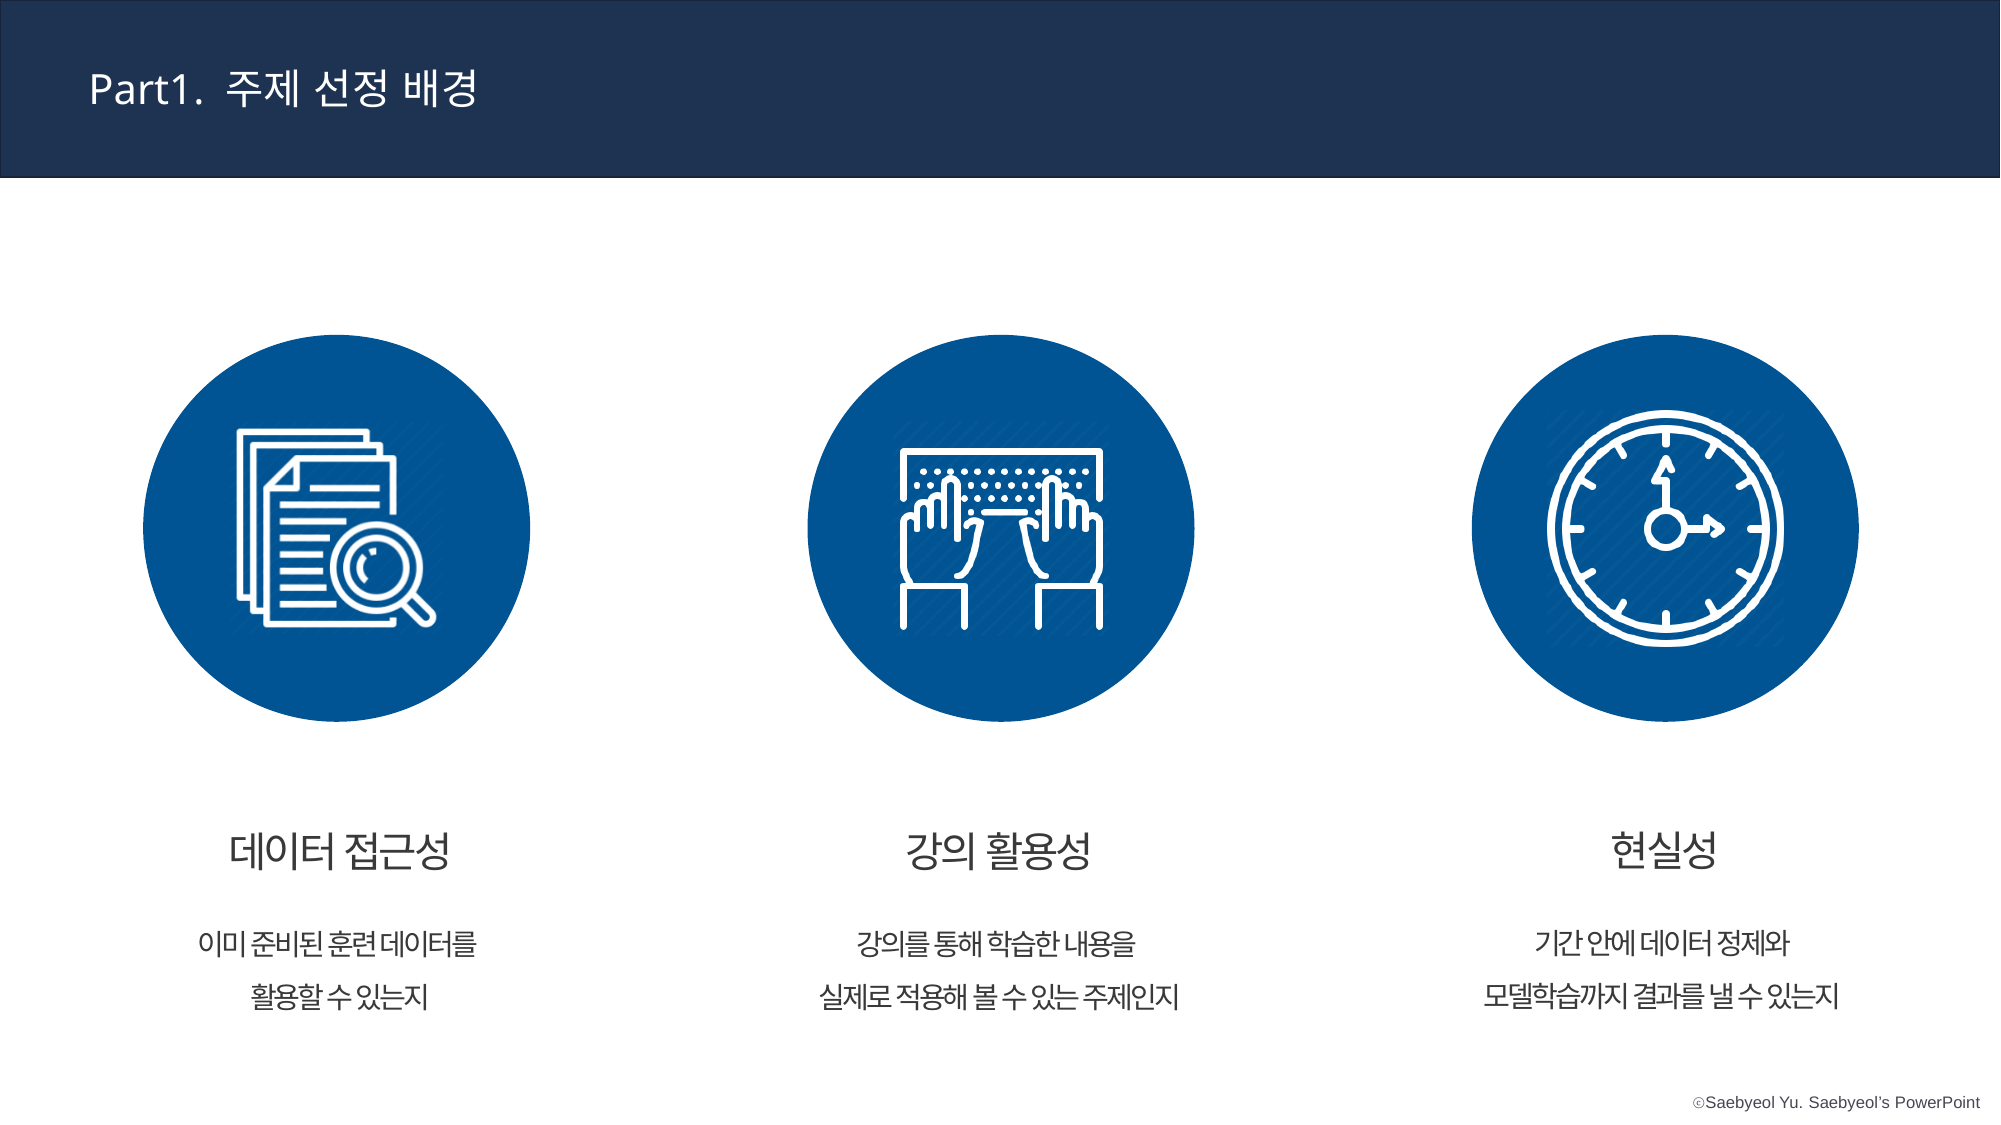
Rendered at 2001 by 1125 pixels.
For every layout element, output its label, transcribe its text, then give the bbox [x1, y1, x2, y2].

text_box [103, 818, 578, 1016]
text_box [0, 0, 2000, 178]
picture [893, 421, 1109, 636]
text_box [1428, 817, 1903, 1015]
text_box [142, 333, 532, 723]
picture [1547, 410, 1784, 647]
text_box [1470, 333, 1860, 723]
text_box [763, 818, 1237, 1016]
text_box [806, 333, 1196, 723]
picture [230, 422, 443, 634]
text_box Part1. 주제 선정 배경 [73, 55, 495, 121]
